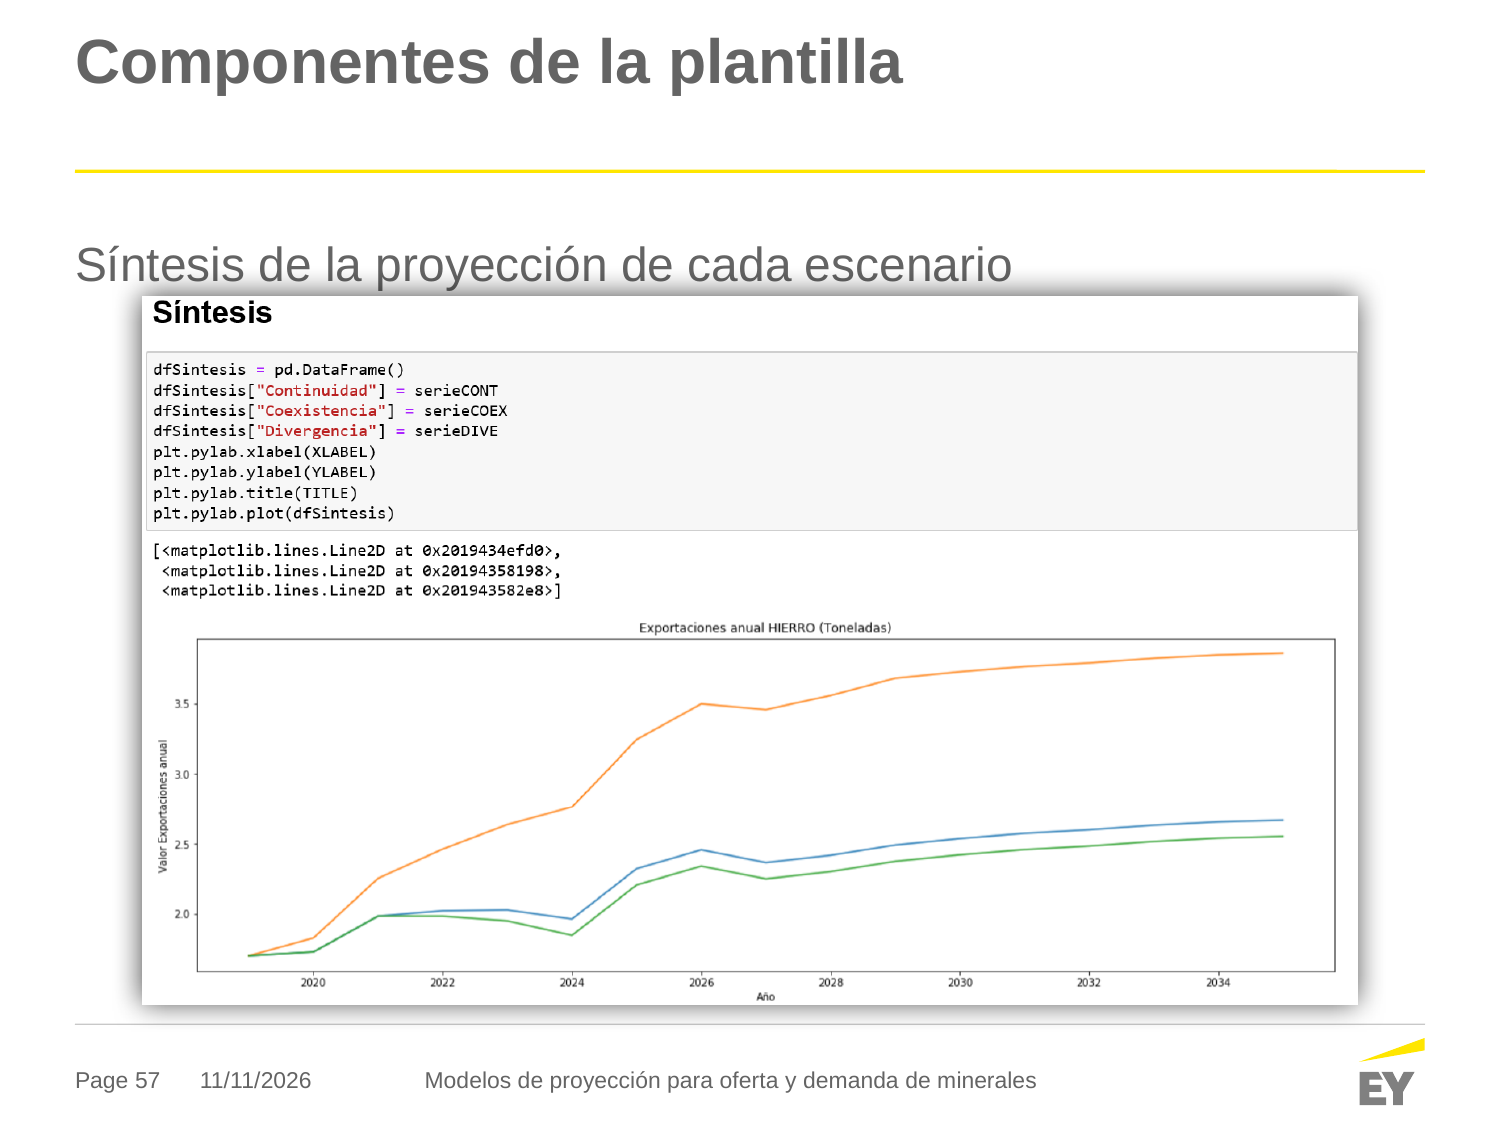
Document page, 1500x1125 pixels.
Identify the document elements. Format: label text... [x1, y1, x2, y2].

title Componentes de la plantilla [75, 33, 1426, 175]
footer Modelos de proyección para oferta y demanda de minerales [424, 1065, 1042, 1099]
picture [141, 295, 1359, 1005]
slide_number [199, 1065, 395, 1099]
list Síntesis de la proyección de cada escenario [75, 233, 1425, 1005]
